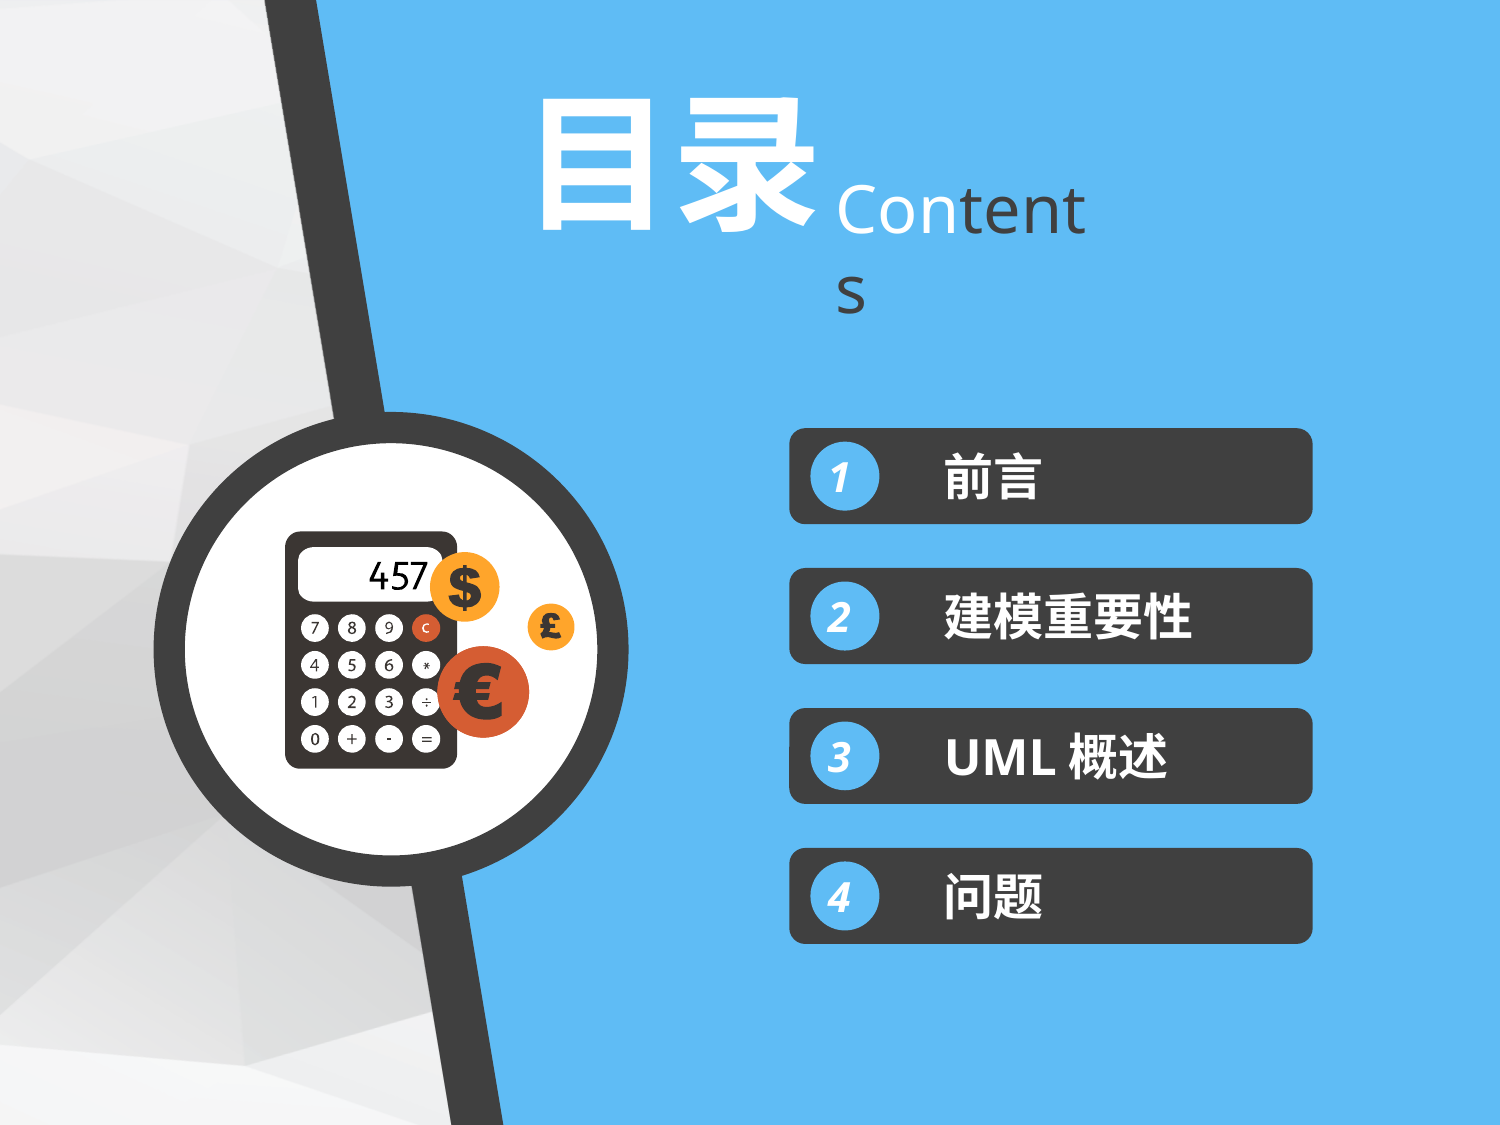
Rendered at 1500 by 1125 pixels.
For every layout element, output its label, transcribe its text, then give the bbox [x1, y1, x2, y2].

text_box Contents [820, 159, 1106, 335]
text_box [284, 531, 575, 770]
text_box [452, 862, 505, 1125]
text_box [452, 435, 614, 864]
picture [0, 0, 452, 1125]
text_box 目录 [508, 61, 855, 257]
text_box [789, 428, 1313, 525]
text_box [789, 567, 1313, 665]
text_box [789, 708, 1313, 804]
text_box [789, 847, 1313, 944]
